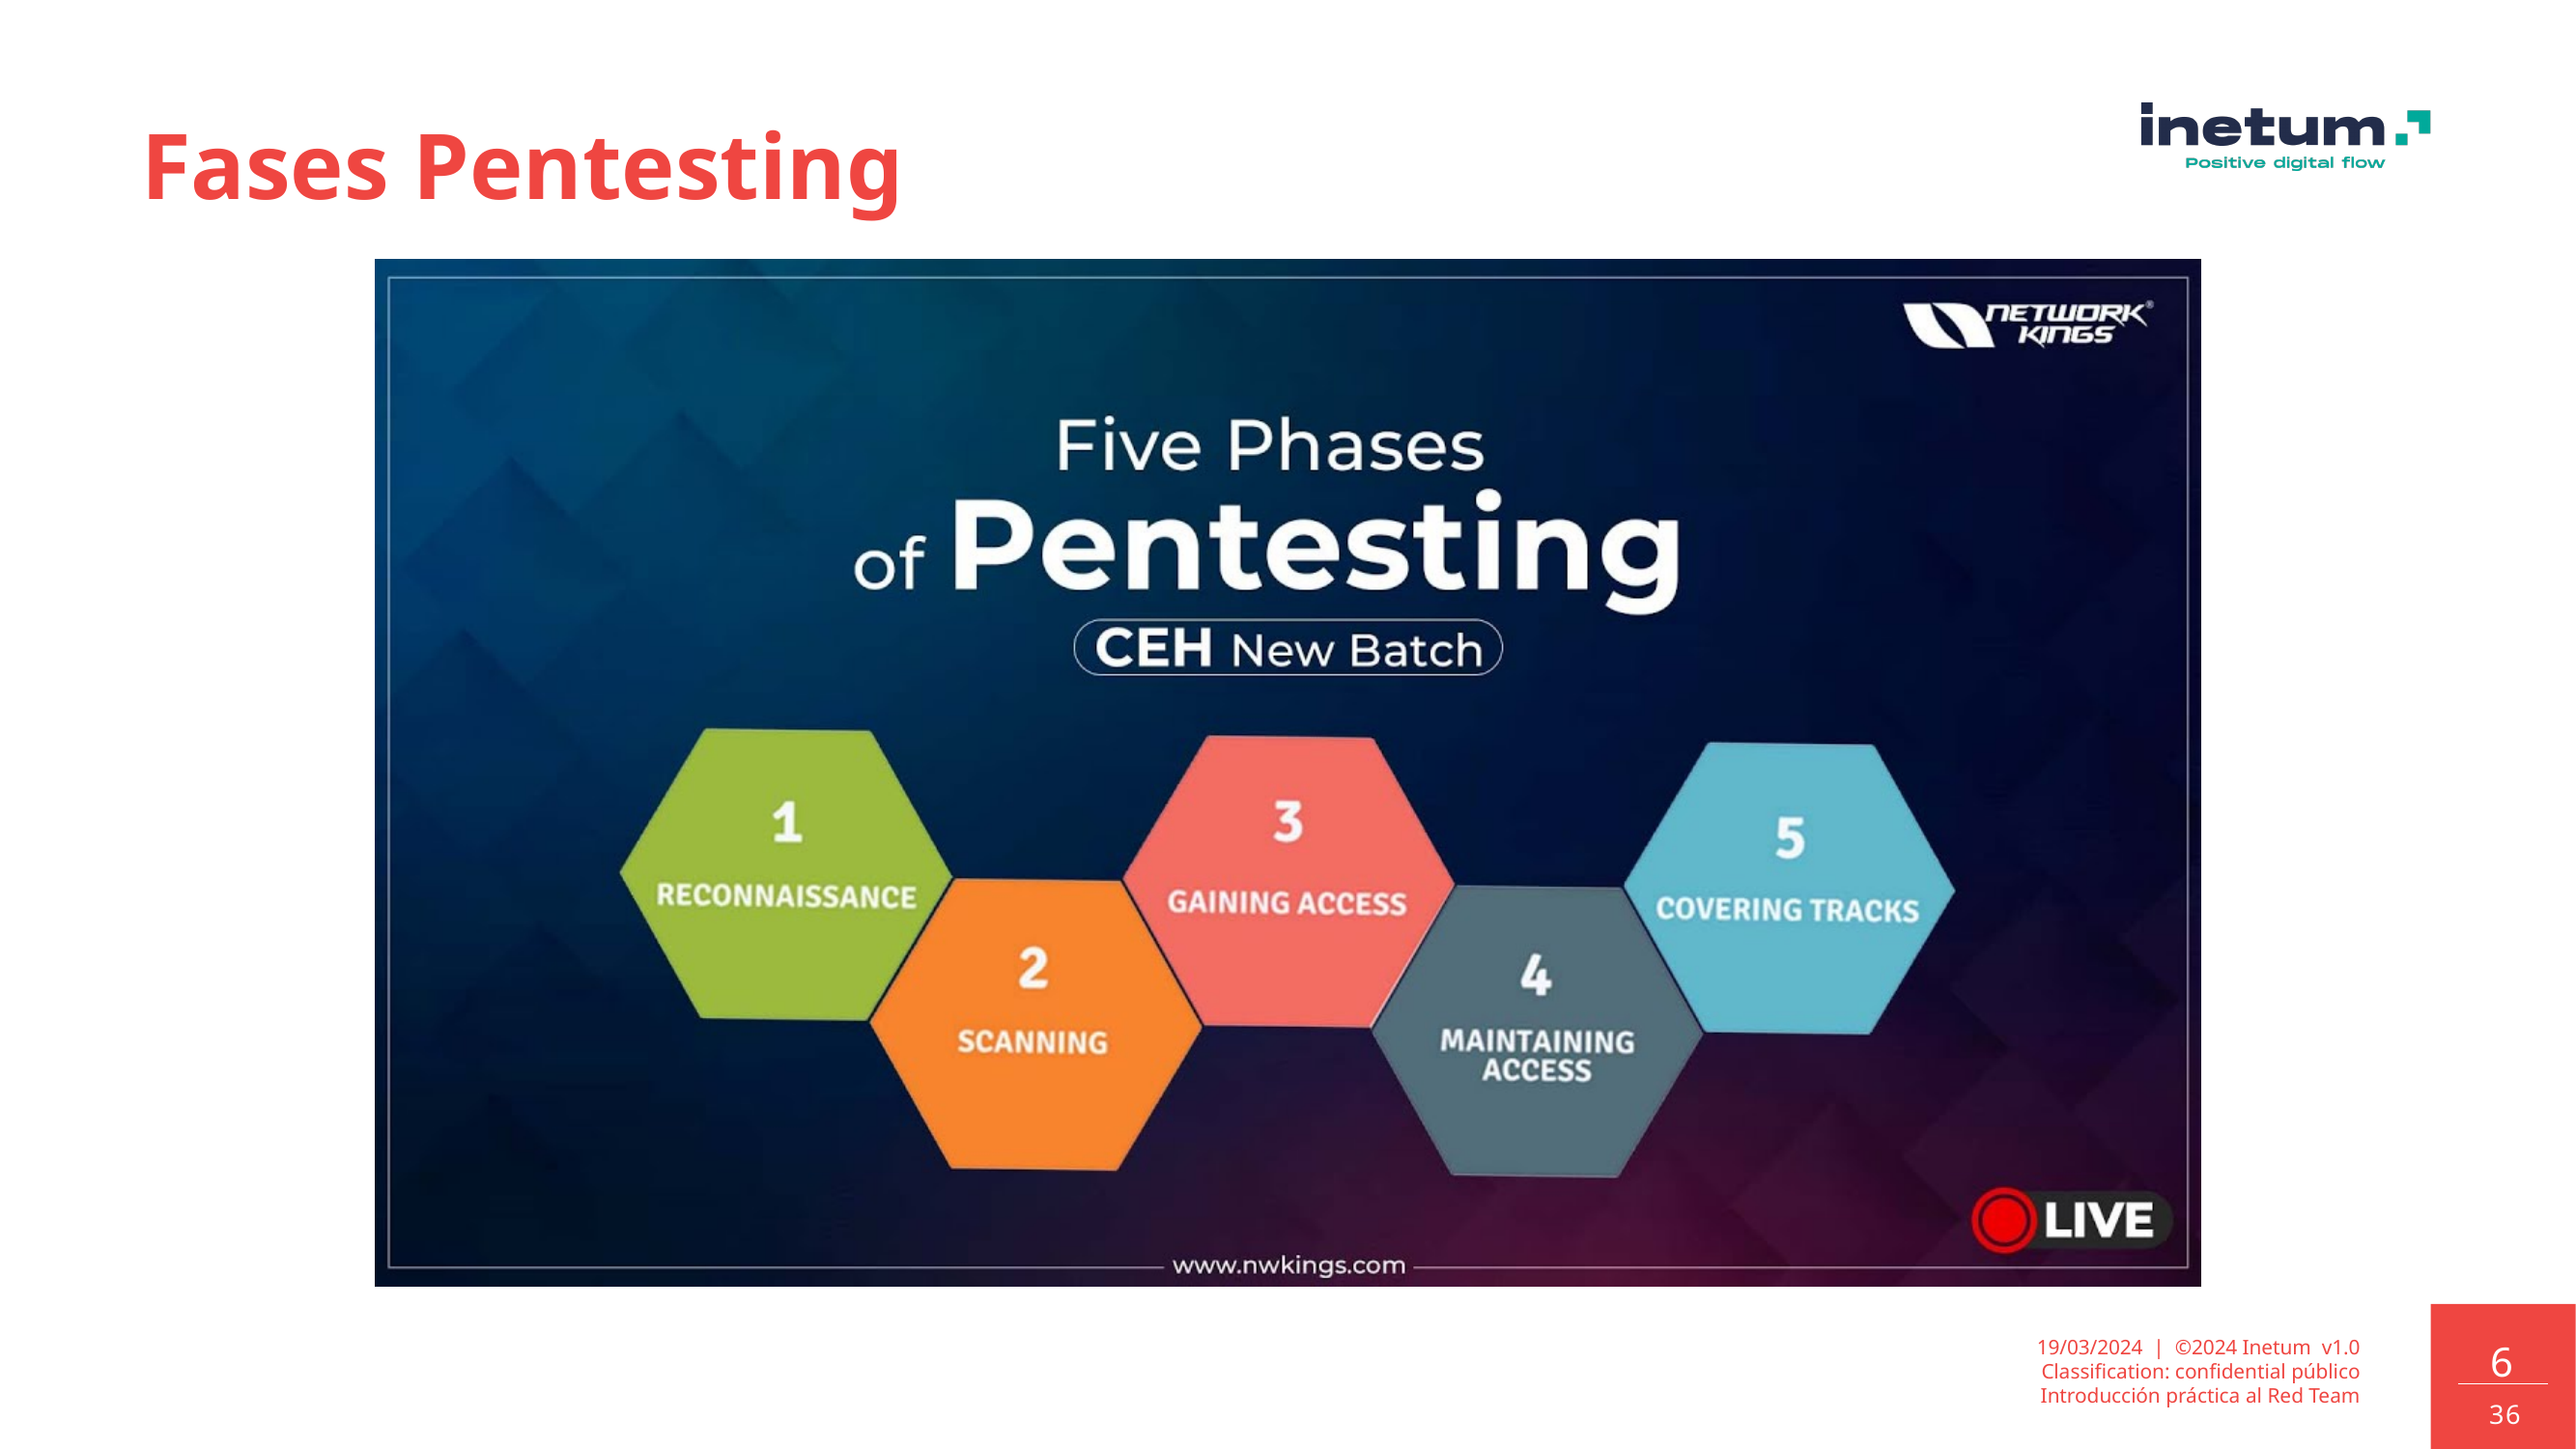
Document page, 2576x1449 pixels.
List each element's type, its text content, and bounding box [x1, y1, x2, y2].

picture [2140, 102, 2431, 171]
title Fases Pentesting [138, 106, 2106, 219]
picture [375, 259, 2201, 1287]
